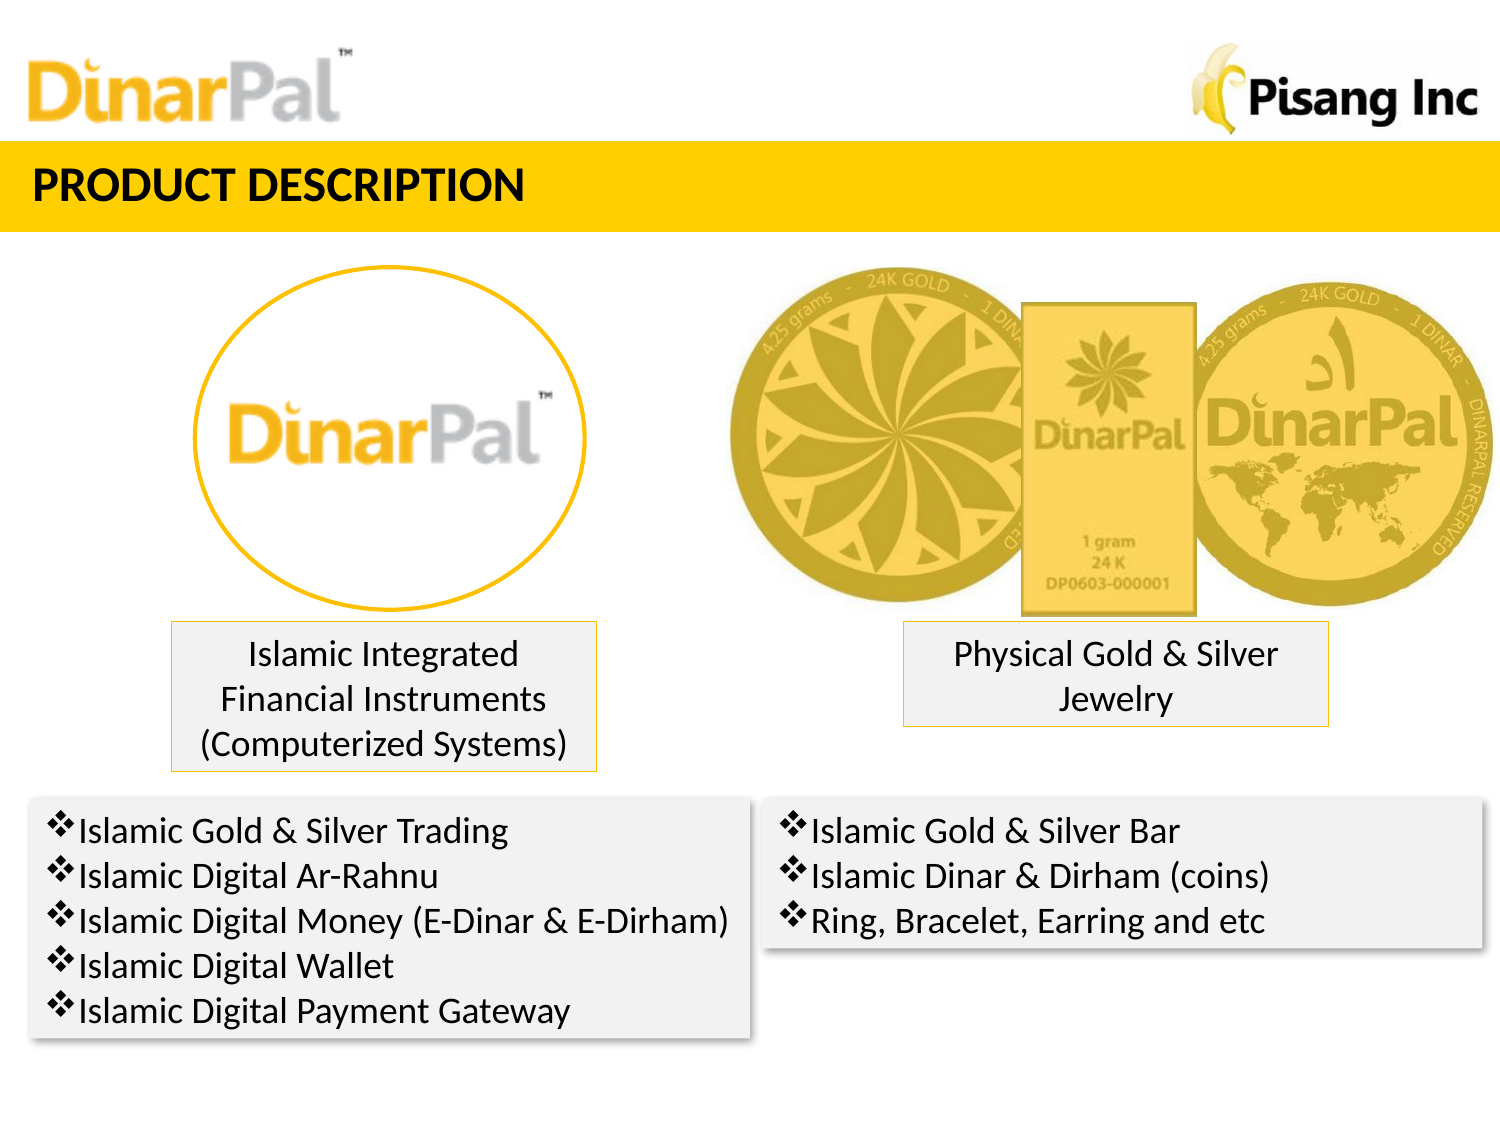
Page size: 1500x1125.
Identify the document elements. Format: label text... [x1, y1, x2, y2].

picture [1186, 42, 1480, 137]
text_box Islamic Gold & Silver Trading Islamic Digital Ar-Rahnu Islamic Digital Money (E-Dinar & E-Dirham) Islamic Digital Wallet Islamic Digital Payment Gateway [29, 798, 750, 1039]
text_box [194, 266, 585, 610]
text_box Islamic Integrated Financial Instruments (Computerized Systems) [171, 621, 597, 772]
text_box Physical Gold & Silver Jewelry [903, 621, 1329, 727]
picture [0, 141, 1500, 232]
picture [726, 266, 1495, 617]
text_box Islamic Gold & Silver Bar Islamic Dinar & Dirham (coins) Ring, Bracelet, Earring and etc [761, 798, 1483, 949]
picture [17, 42, 361, 128]
